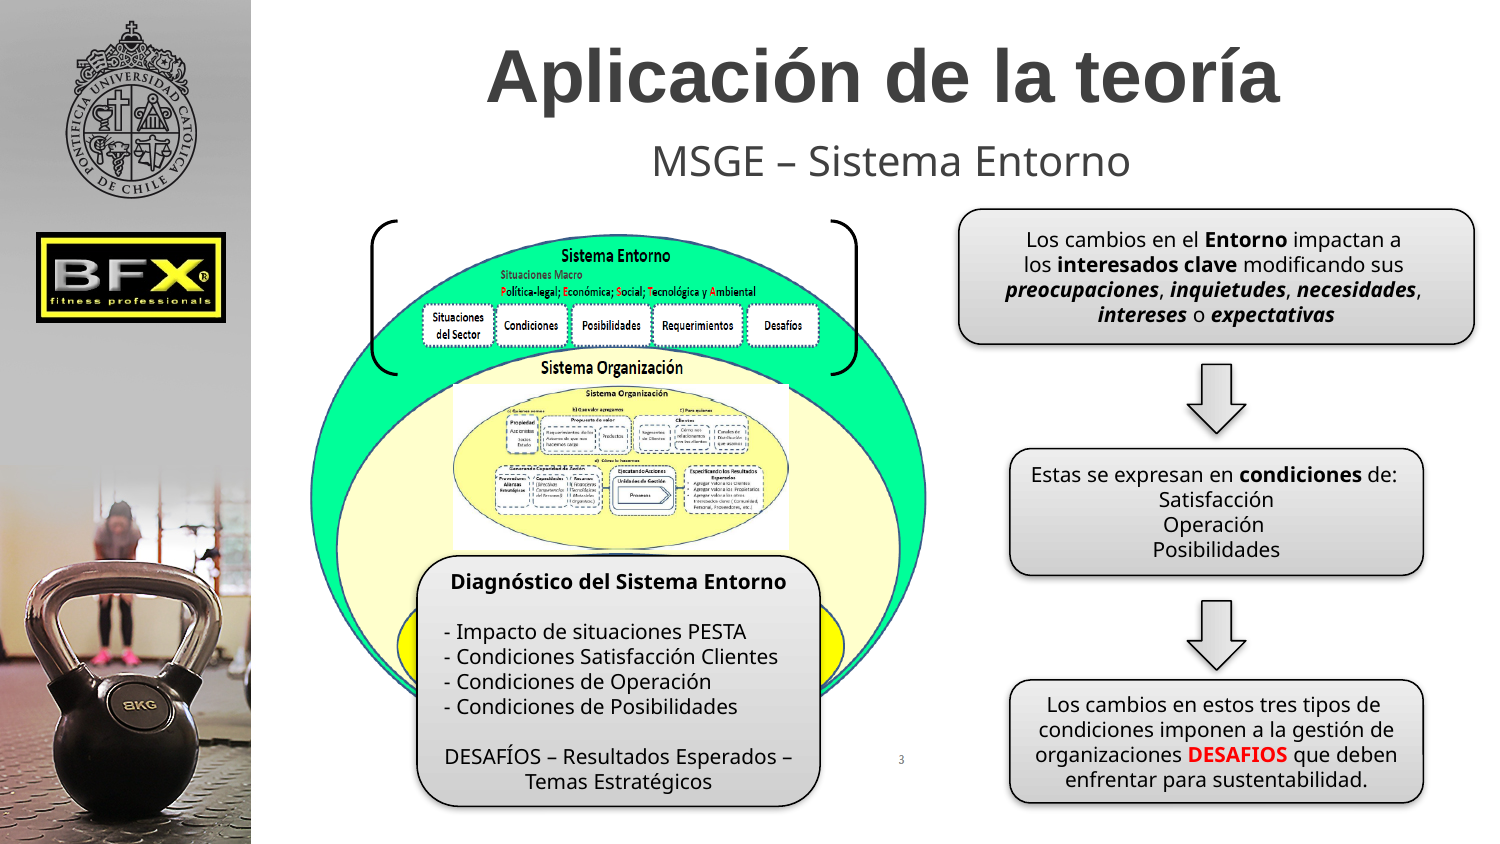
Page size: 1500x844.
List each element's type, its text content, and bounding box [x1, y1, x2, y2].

text_box [376, 220, 852, 231]
text_box Diagnóstico del Sistema Entorno - Impacto de situaciones PESTA - Condiciones Satisfacción Clientes - Condiciones de Operación - Condiciones de Posibilidades DESAFÍOS – Resultados Esperados – Temas Estratégicos [417, 774, 820, 808]
picture [0, 0, 1500, 844]
text_box [1186, 600, 1247, 671]
text_box Los cambios en estos tres tipos de condiciones imponen a la gestión de organizaciones DESAFIOS que deben enfrentar para sustentabilidad. [1009, 679, 1425, 804]
text_box Estas se expresan en condiciones de: Satisfacción Operación Posibilidades [1009, 447, 1425, 577]
title Aplicación de la teoría [265, 0, 1500, 146]
text_box [1186, 363, 1247, 435]
list MSGE – Sistema Entorno [324, 121, 1459, 198]
text_box Los cambios en el Entorno impactan a los interesados clave modificando sus preocupaciones, inquietudes, necesidades, intereses o expectativas [958, 208, 1475, 345]
